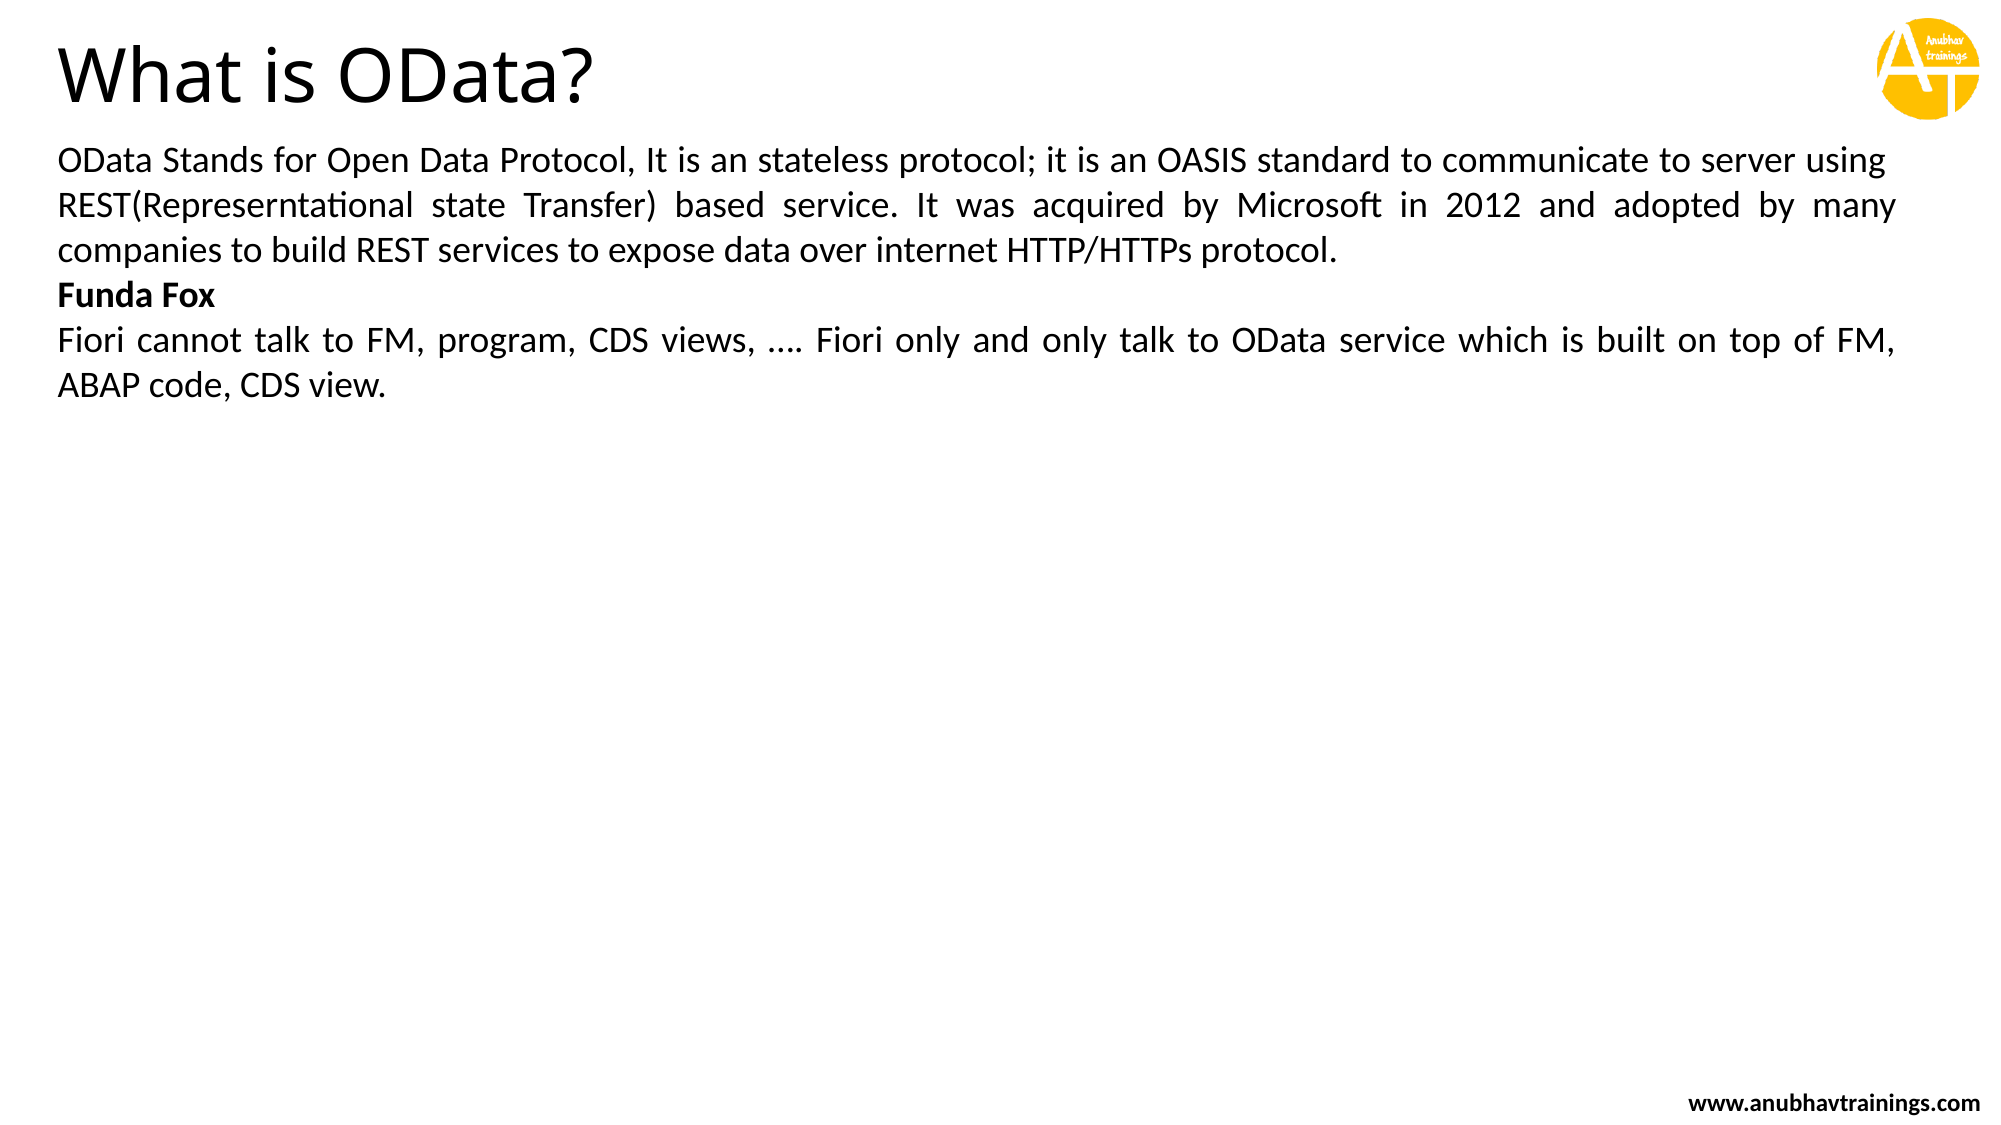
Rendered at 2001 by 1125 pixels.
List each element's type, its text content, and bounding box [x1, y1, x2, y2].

text_box OData Stands for Open Data Protocol, It is an stateless protocol; it is an OASIS standard to communicate to server using REST(Represerntational state Transfer) based service. It was acquired by Microsoft in 2012 and adopted by many companies to build REST services to expose data over internet HTTP/HTTPs protocol. Funda Fox Fiori cannot talk to FM, program, CDS views, …. Fiori only and only talk to OData service which is built on top of FM, ABAP code, CDS view. [42, 127, 1913, 413]
footer www.anubhavtrainings.com [1669, 1089, 2000, 1114]
picture [1866, 11, 1985, 128]
text_box What is OData? [42, 30, 1319, 127]
